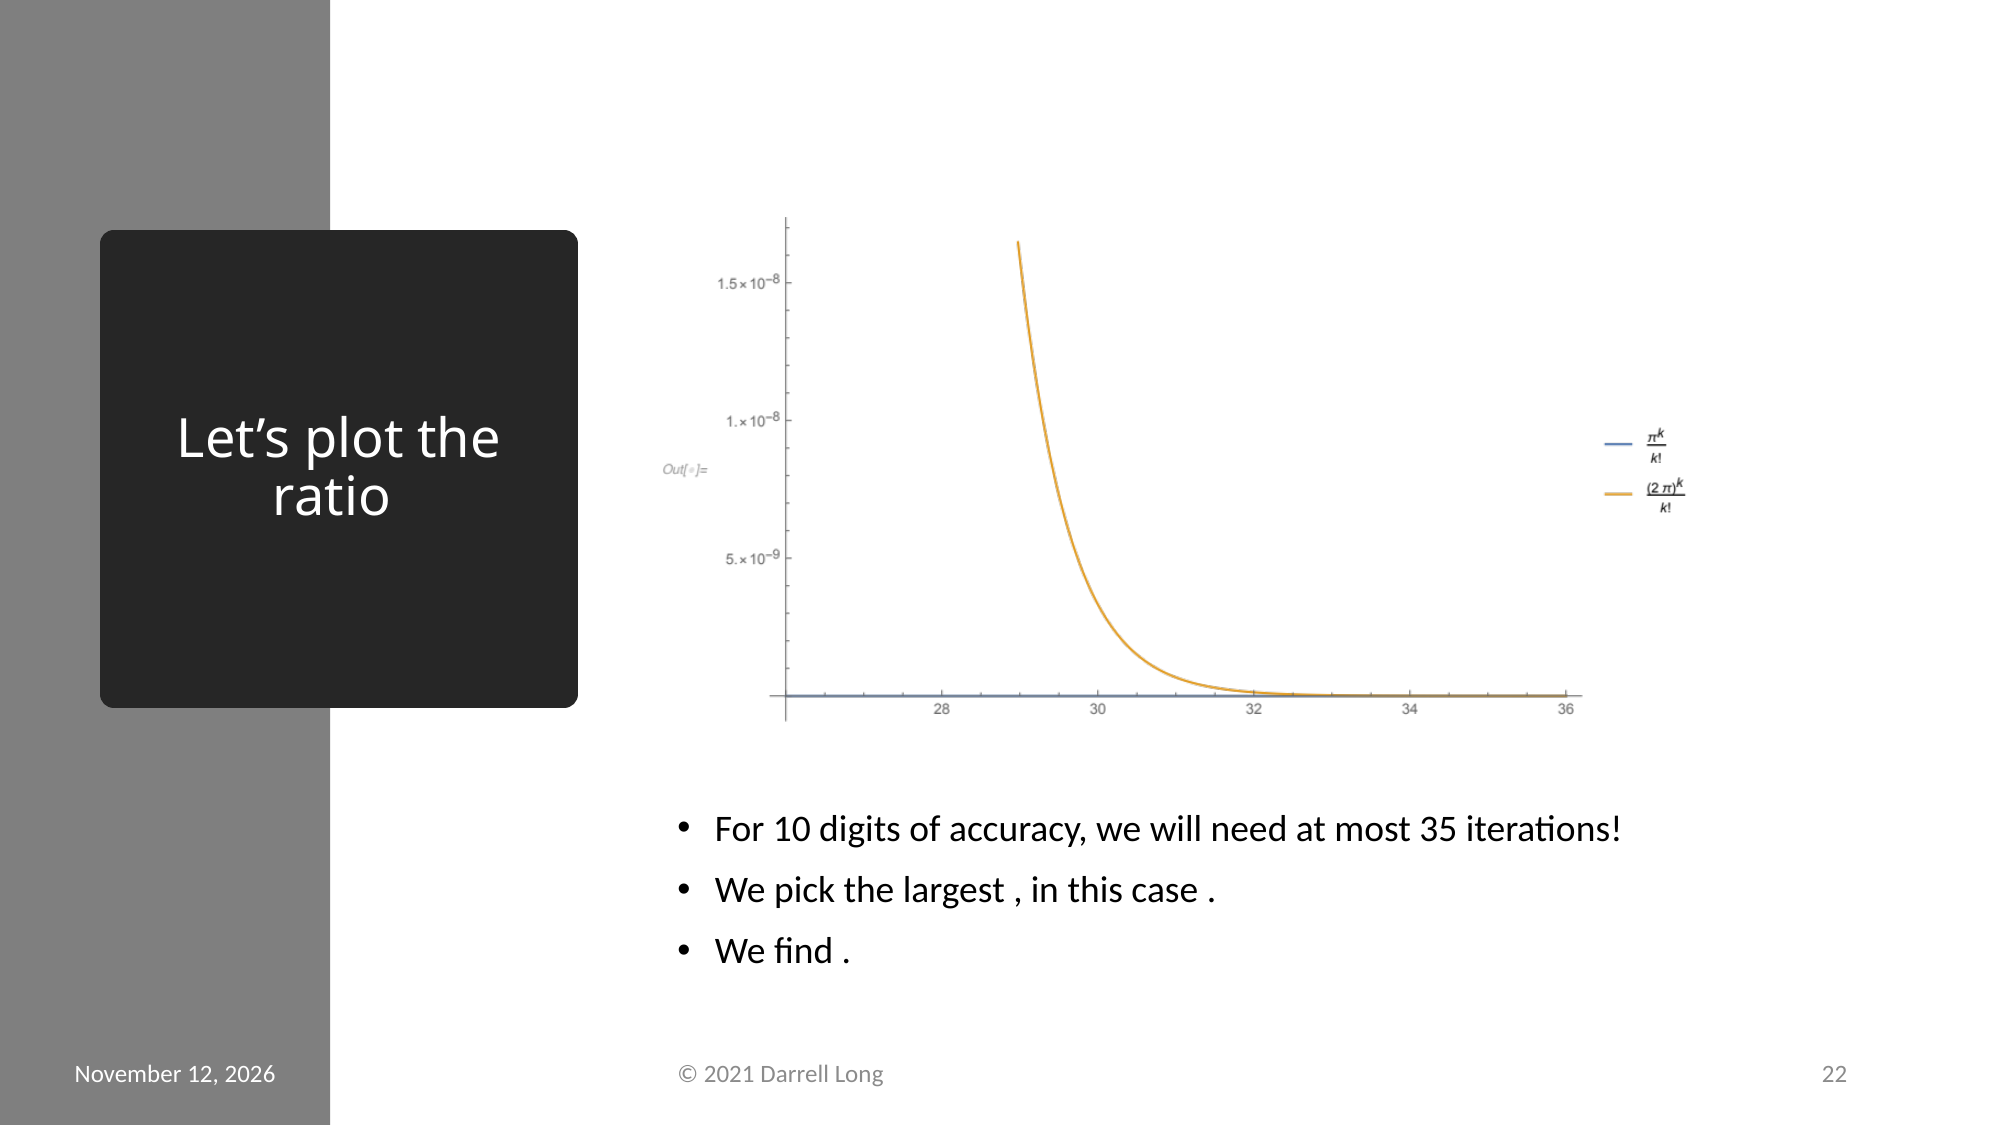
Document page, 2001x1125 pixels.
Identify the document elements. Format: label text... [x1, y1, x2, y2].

text_box [0, 0, 331, 1125]
footer © 2021 Darrell Long [662, 1042, 1458, 1103]
slide_number 22 [1621, 1042, 1863, 1103]
picture [662, 215, 1694, 723]
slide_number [39, 1042, 312, 1103]
